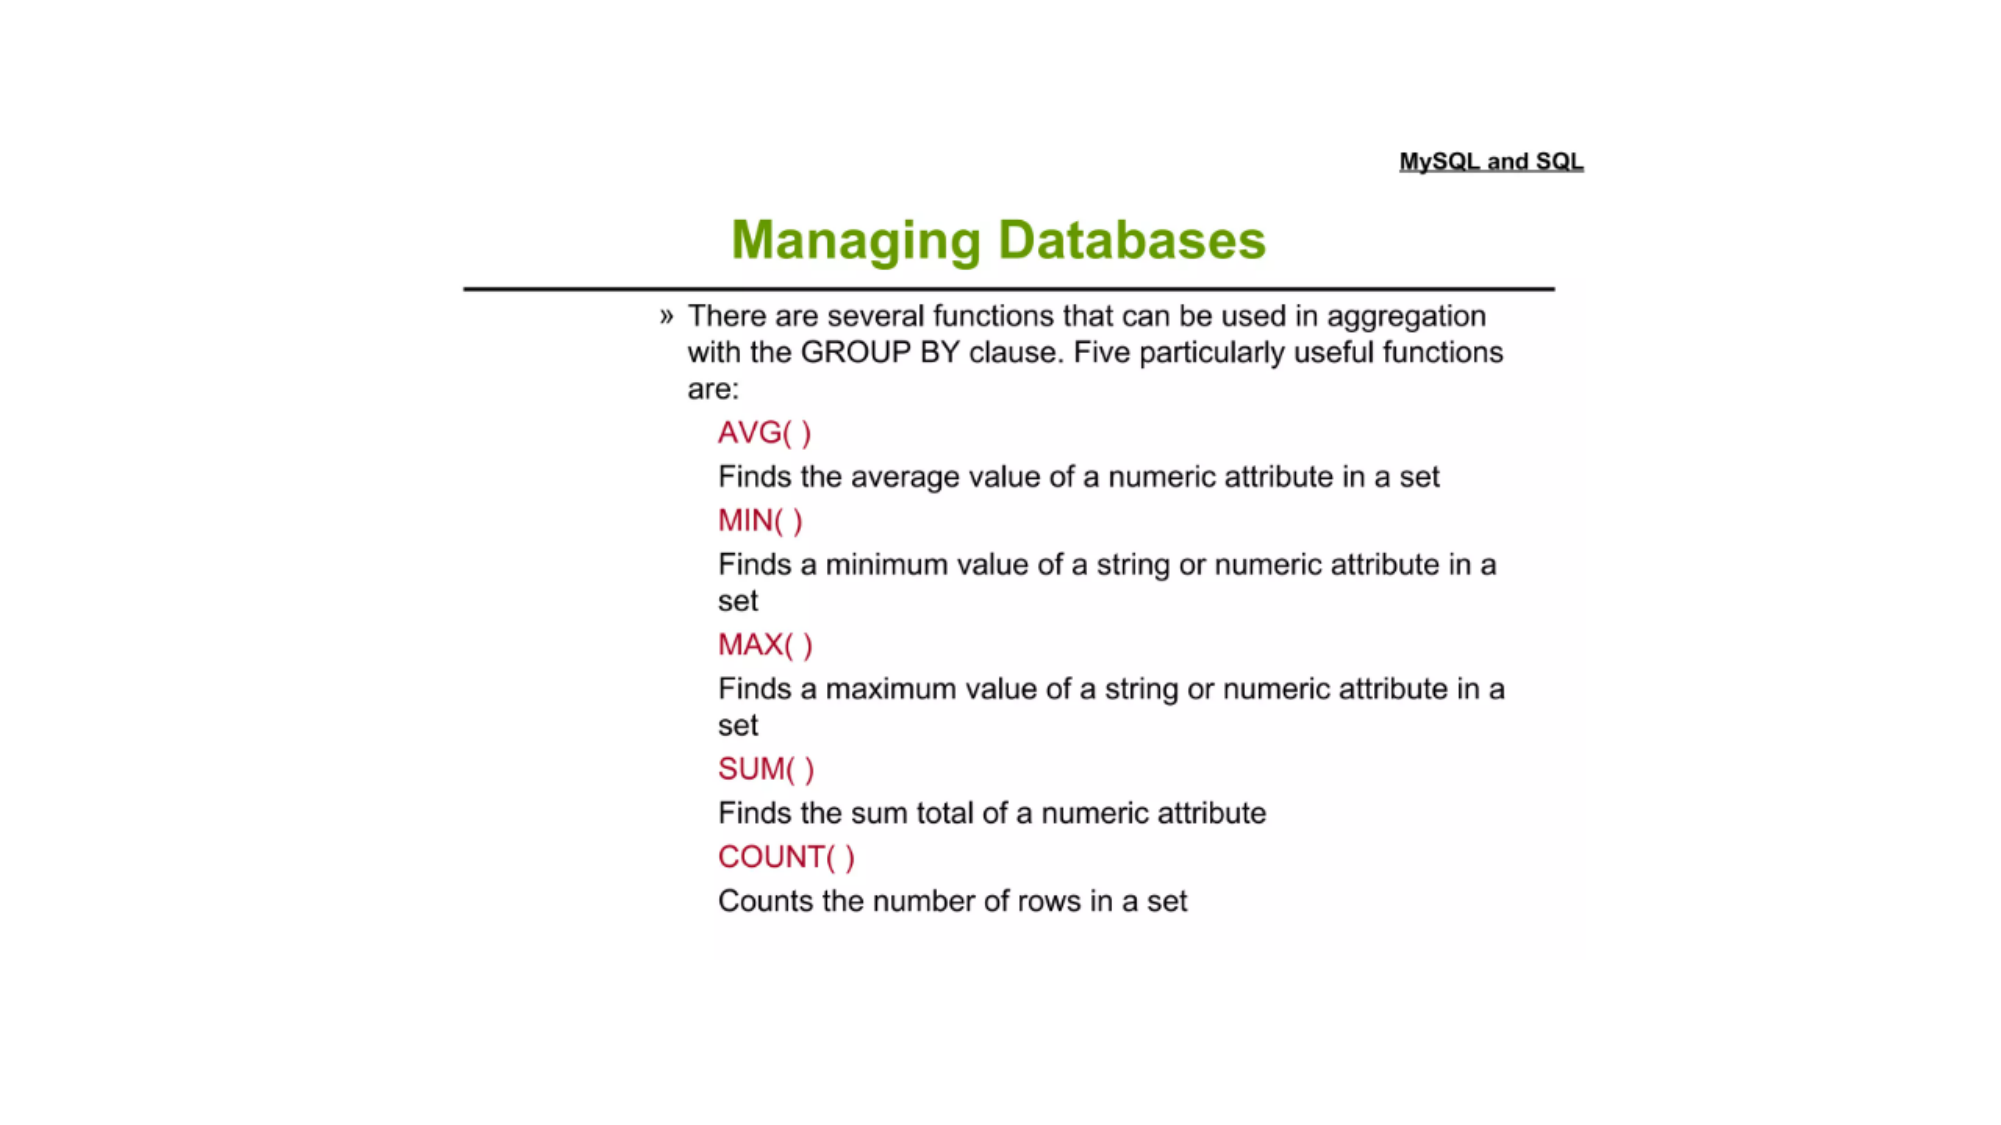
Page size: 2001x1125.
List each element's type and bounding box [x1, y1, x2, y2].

picture [422, 134, 1586, 960]
